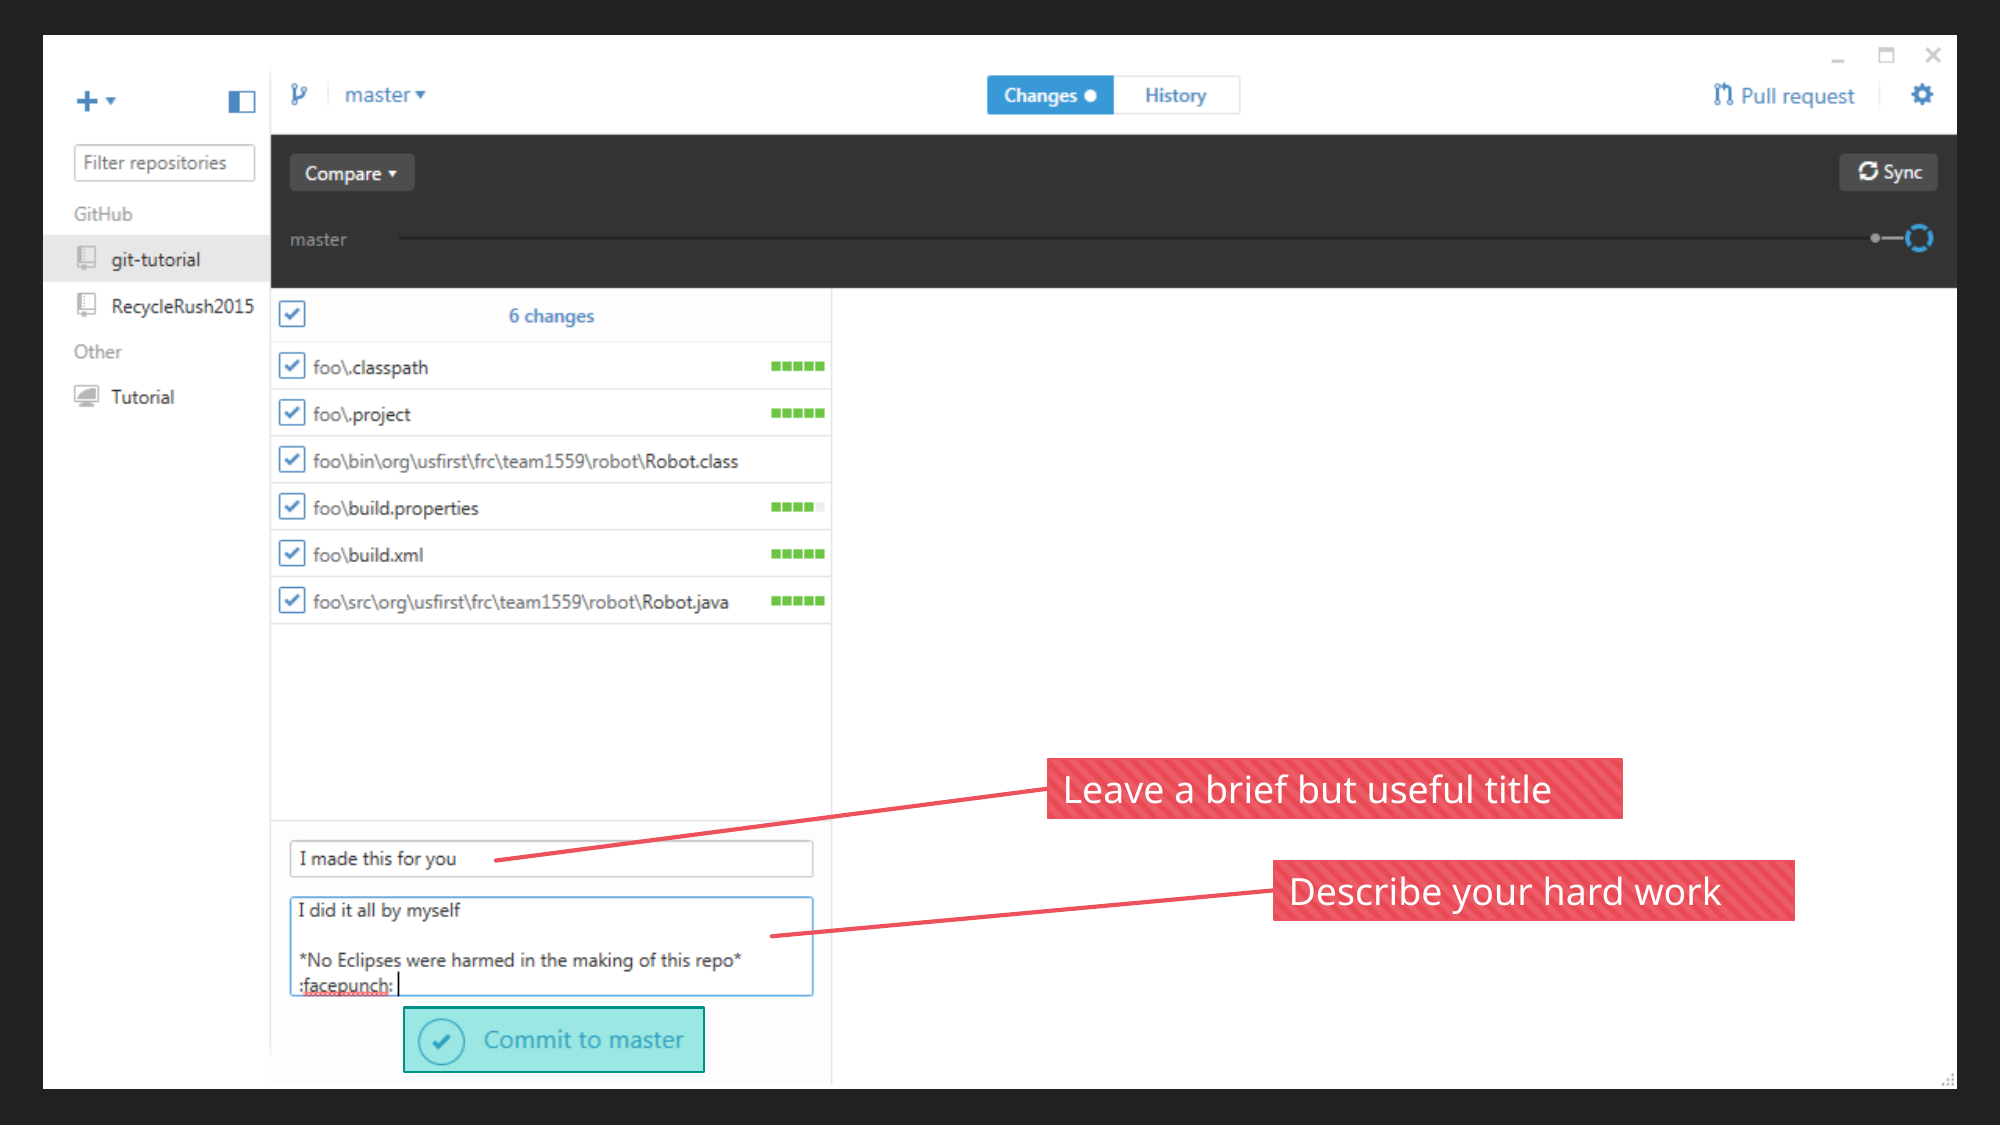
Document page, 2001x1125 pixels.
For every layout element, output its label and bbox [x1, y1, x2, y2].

text_box [495, 758, 1623, 861]
text_box [771, 860, 1796, 937]
picture [43, 35, 1957, 1090]
